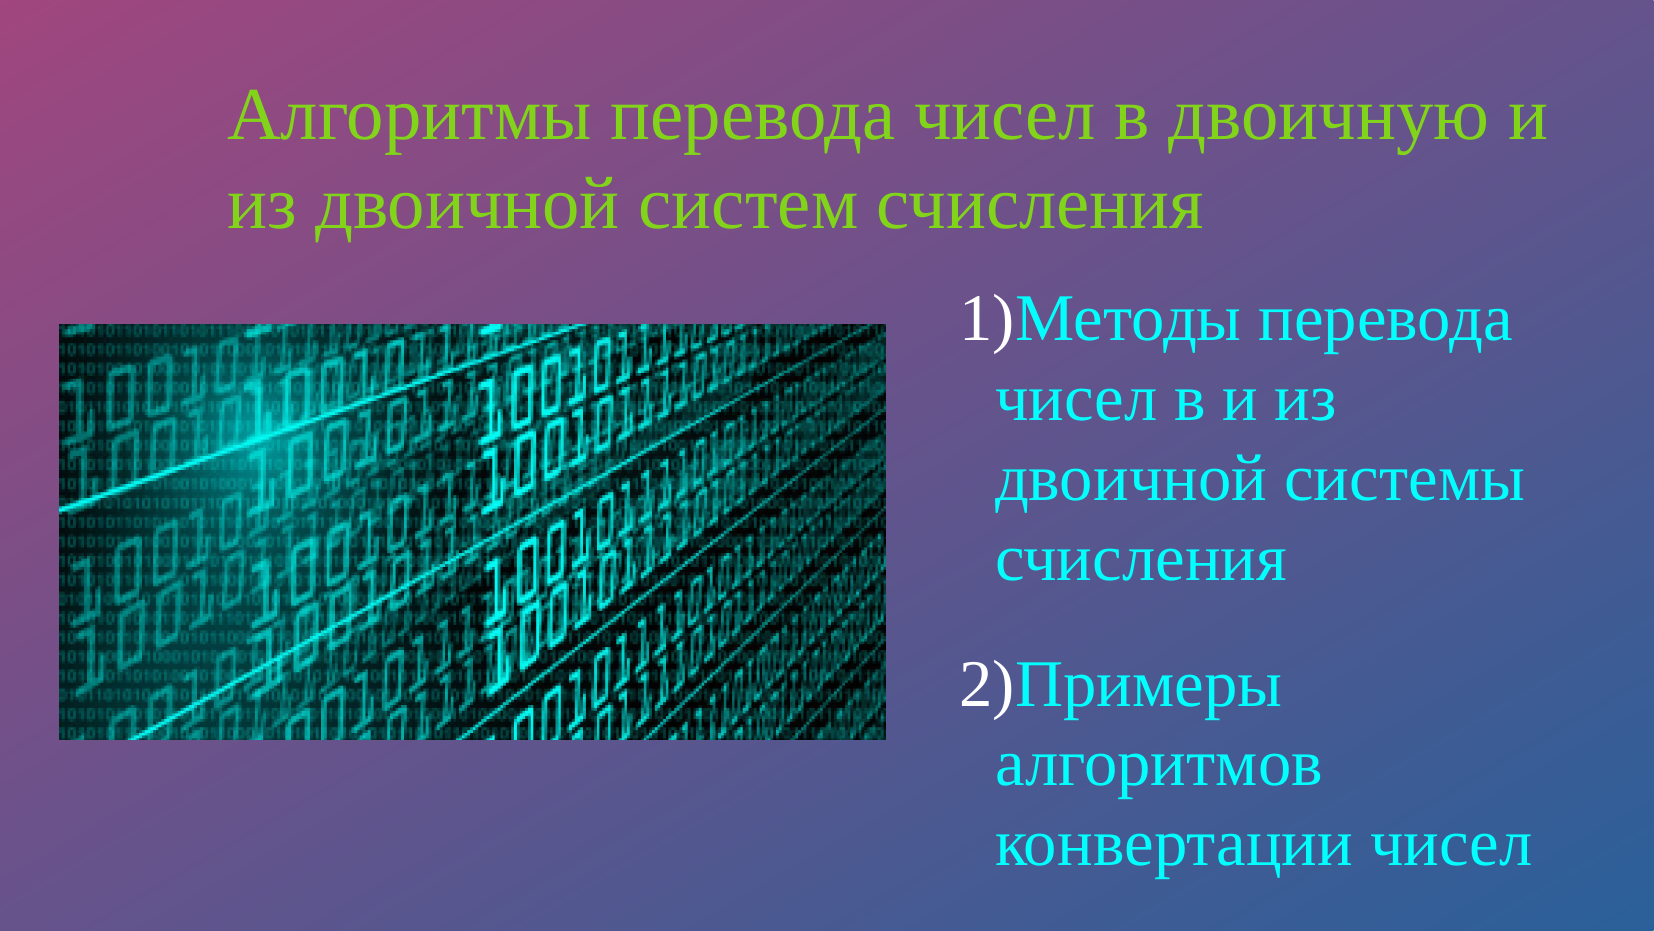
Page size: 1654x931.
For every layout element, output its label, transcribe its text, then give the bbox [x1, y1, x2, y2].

text_box Методы перевода чисел в и из двоичной системы счисления Примеры алгоритмов конвертации чисел [944, 266, 1565, 886]
picture [58, 324, 886, 740]
text_box Алгоритмы перевода чисел в двоичную и из двоичной систем счисления [212, 57, 1565, 222]
